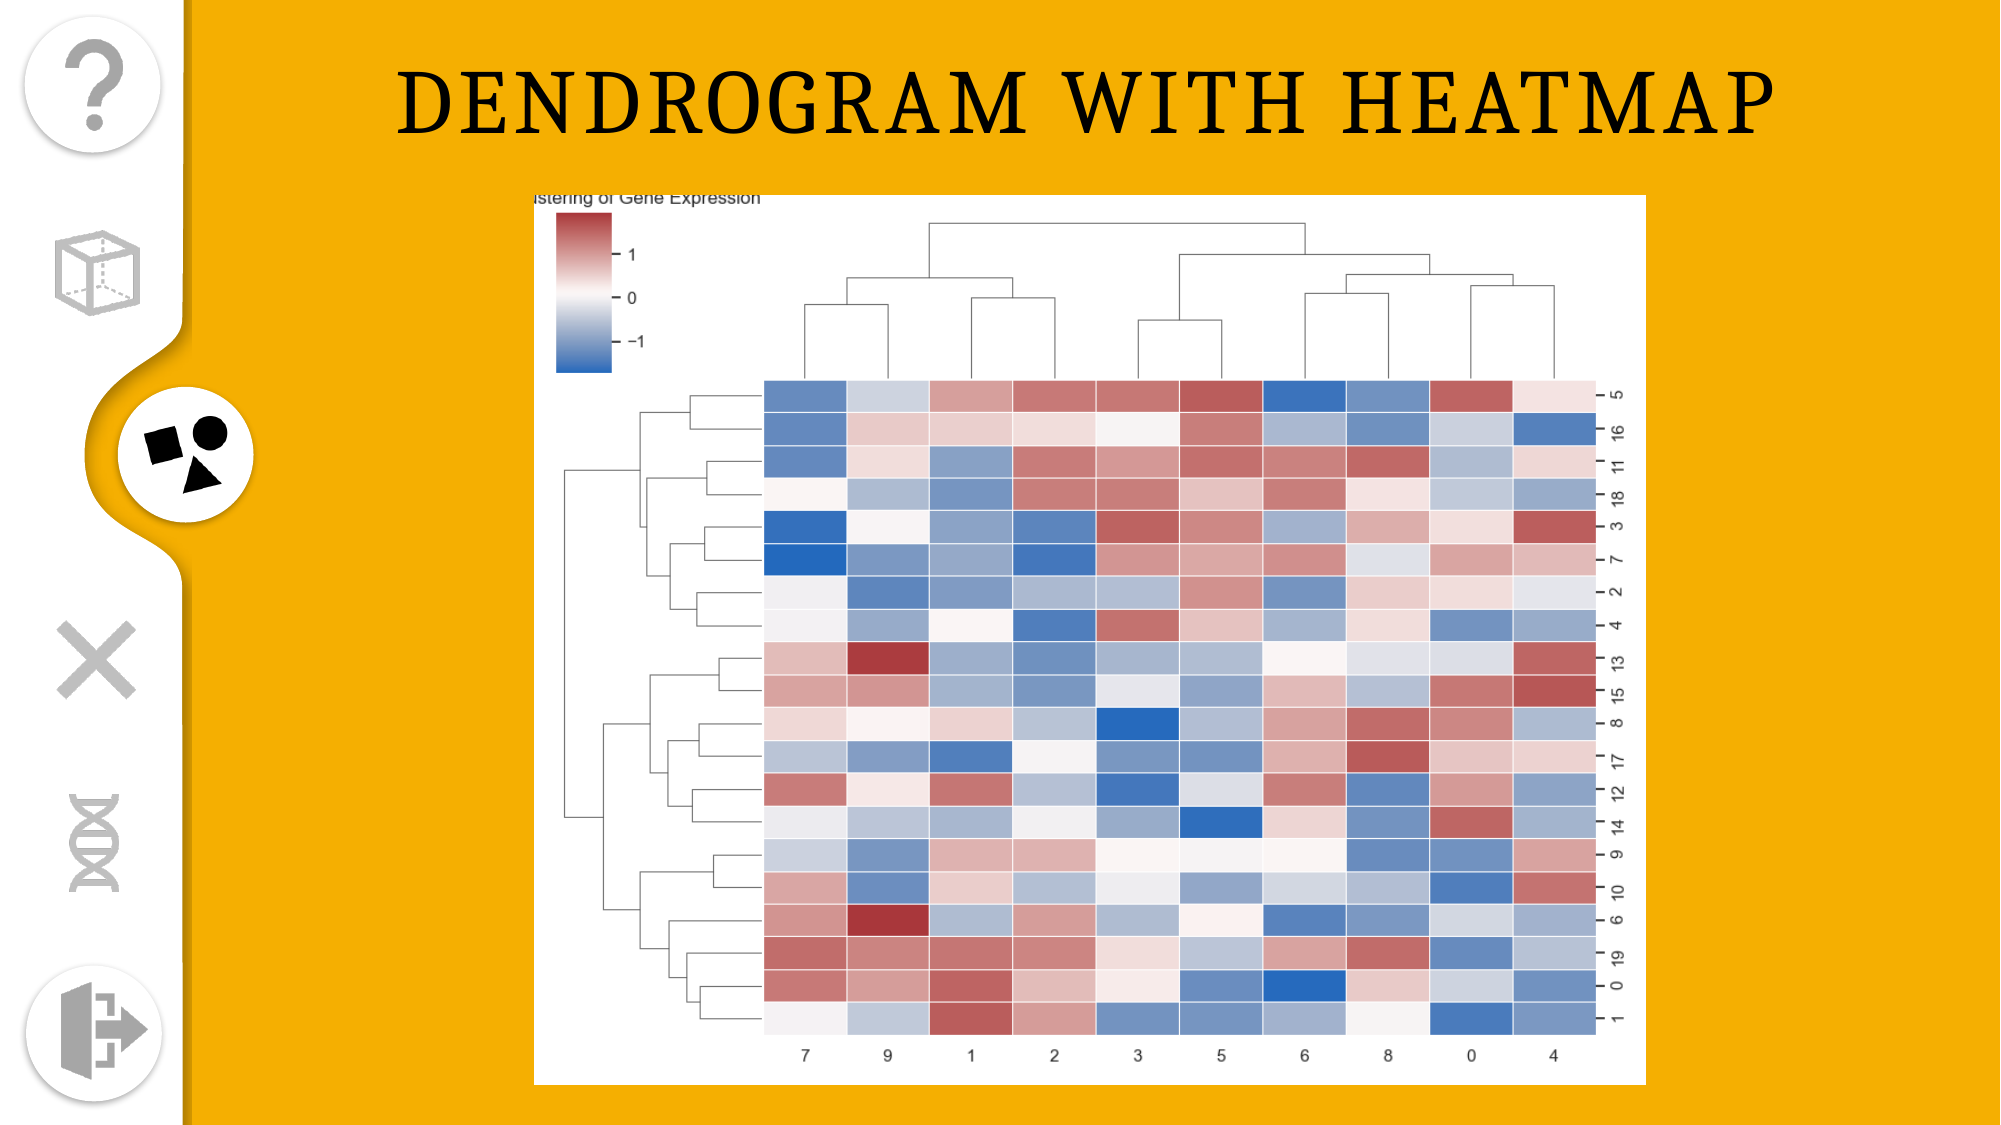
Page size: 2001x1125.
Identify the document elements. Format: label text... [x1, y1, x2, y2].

picture [533, 195, 1646, 1085]
picture [40, 789, 148, 897]
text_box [25, 965, 163, 1102]
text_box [117, 386, 254, 523]
text_box [0, 0, 185, 1125]
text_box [24, 16, 161, 153]
text_box Dendrogram with heatmap [185, 3, 1986, 191]
picture [43, 219, 151, 327]
picture [42, 605, 150, 713]
